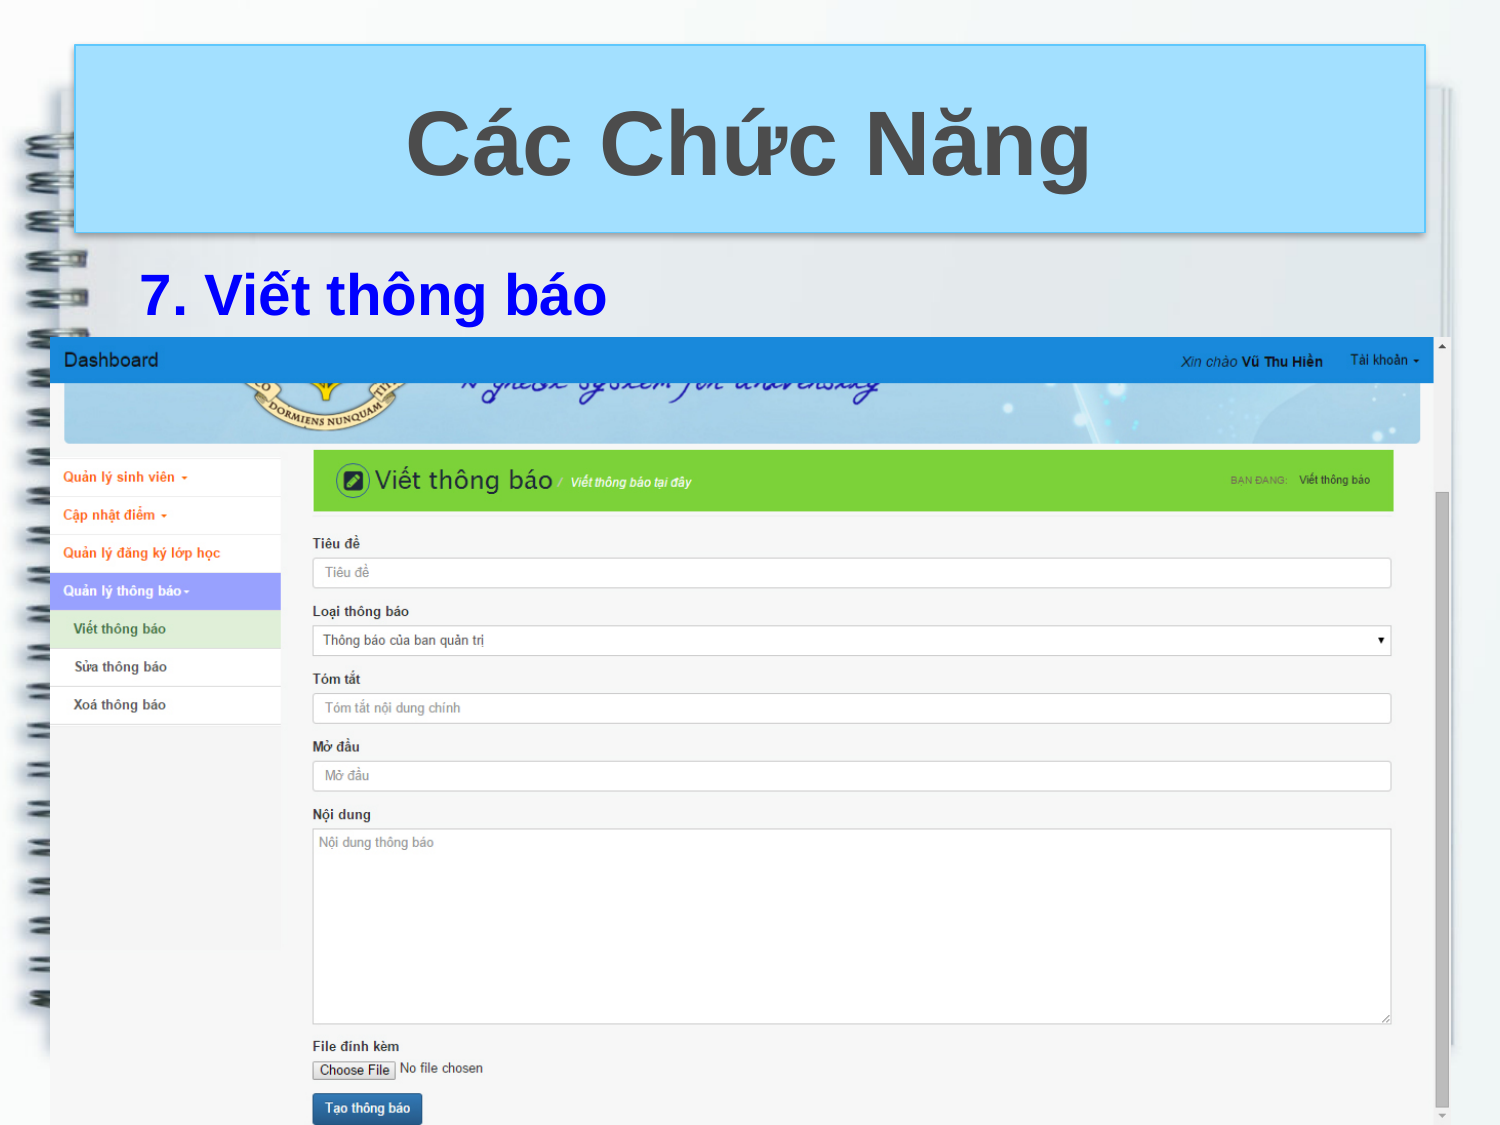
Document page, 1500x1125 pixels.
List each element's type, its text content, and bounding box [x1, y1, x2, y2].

picture [0, 0, 1500, 1125]
text_box 7. Viết thông báo [124, 249, 950, 335]
text_box Các Chức Năng [74, 44, 1426, 233]
